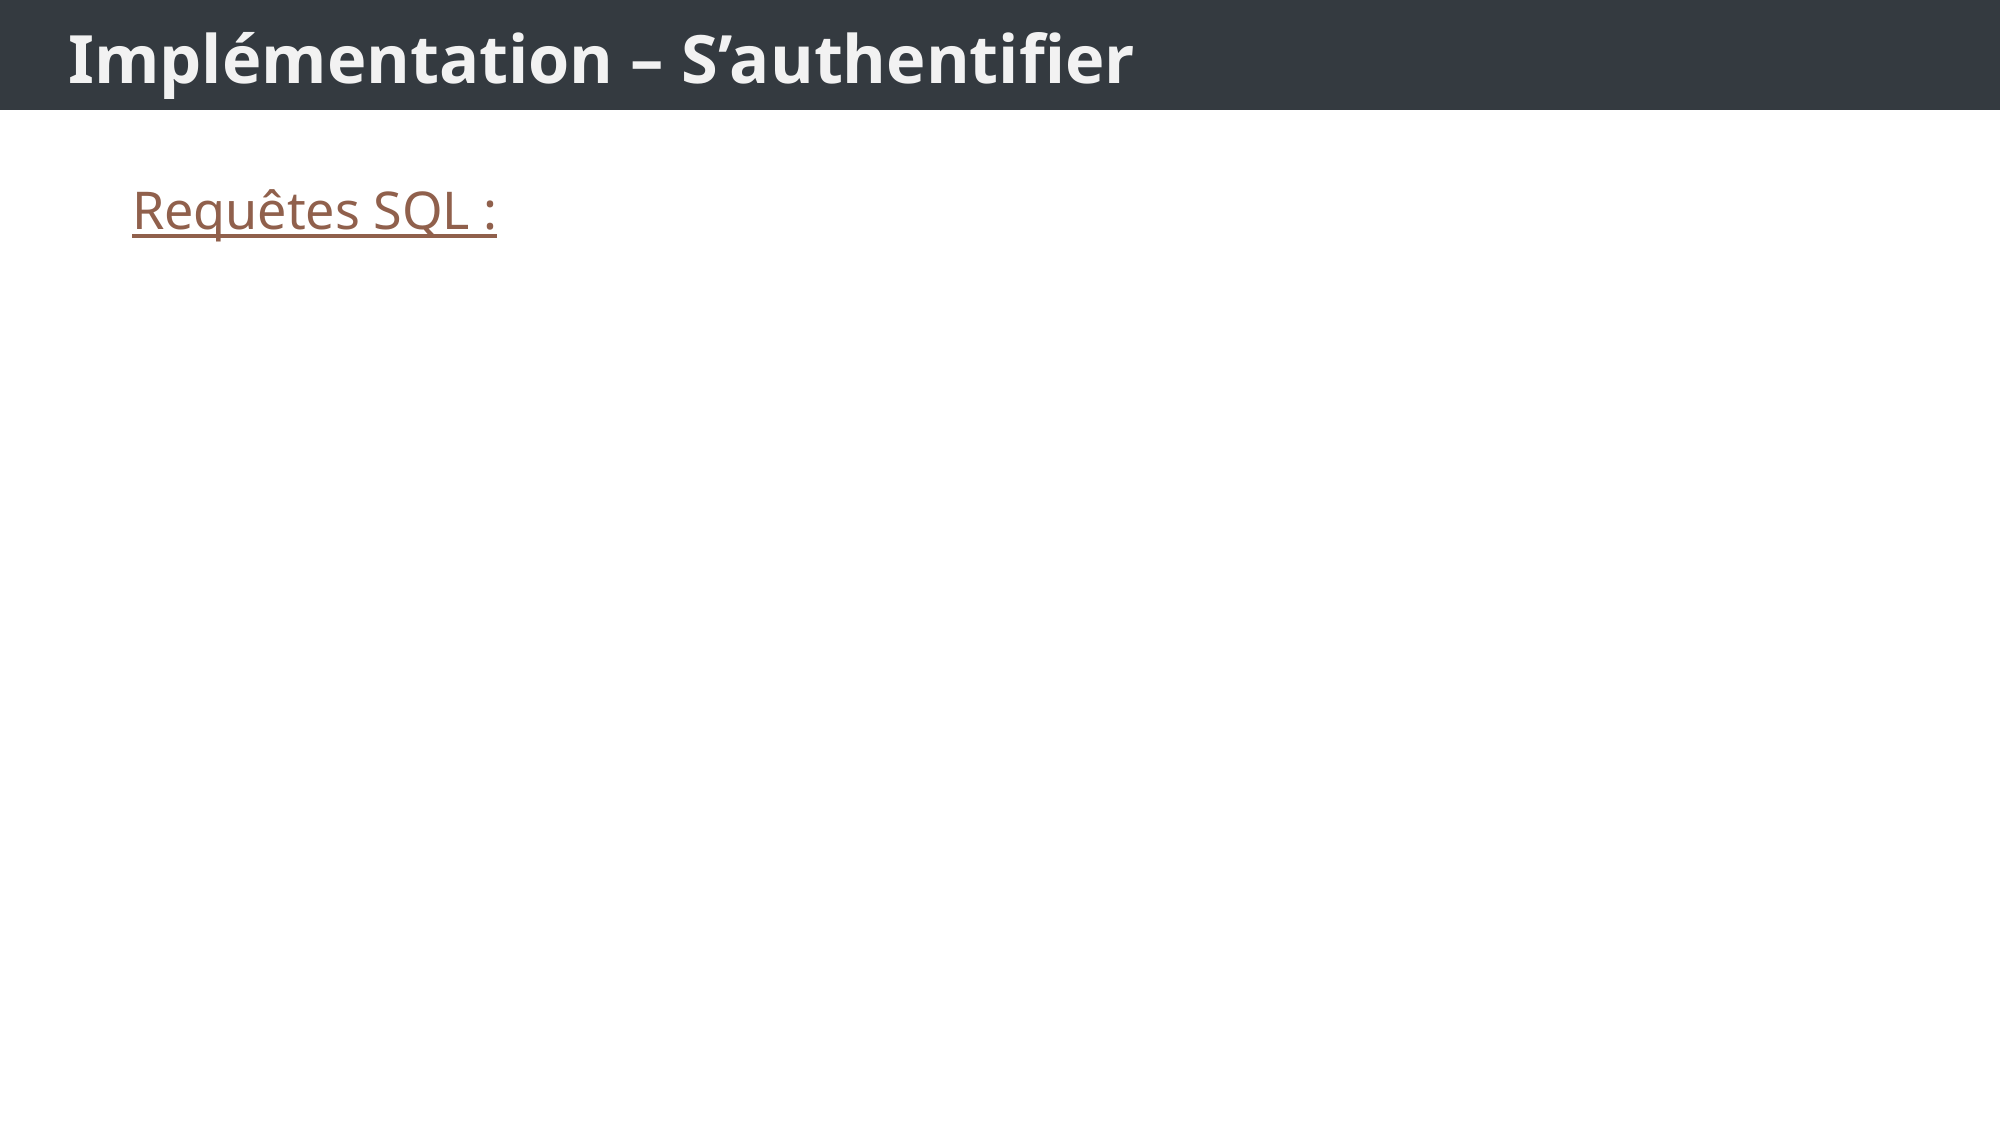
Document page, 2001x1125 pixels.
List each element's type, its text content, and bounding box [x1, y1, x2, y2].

text_box Requêtes SQL : [117, 170, 527, 248]
picture [0, 0, 2000, 110]
